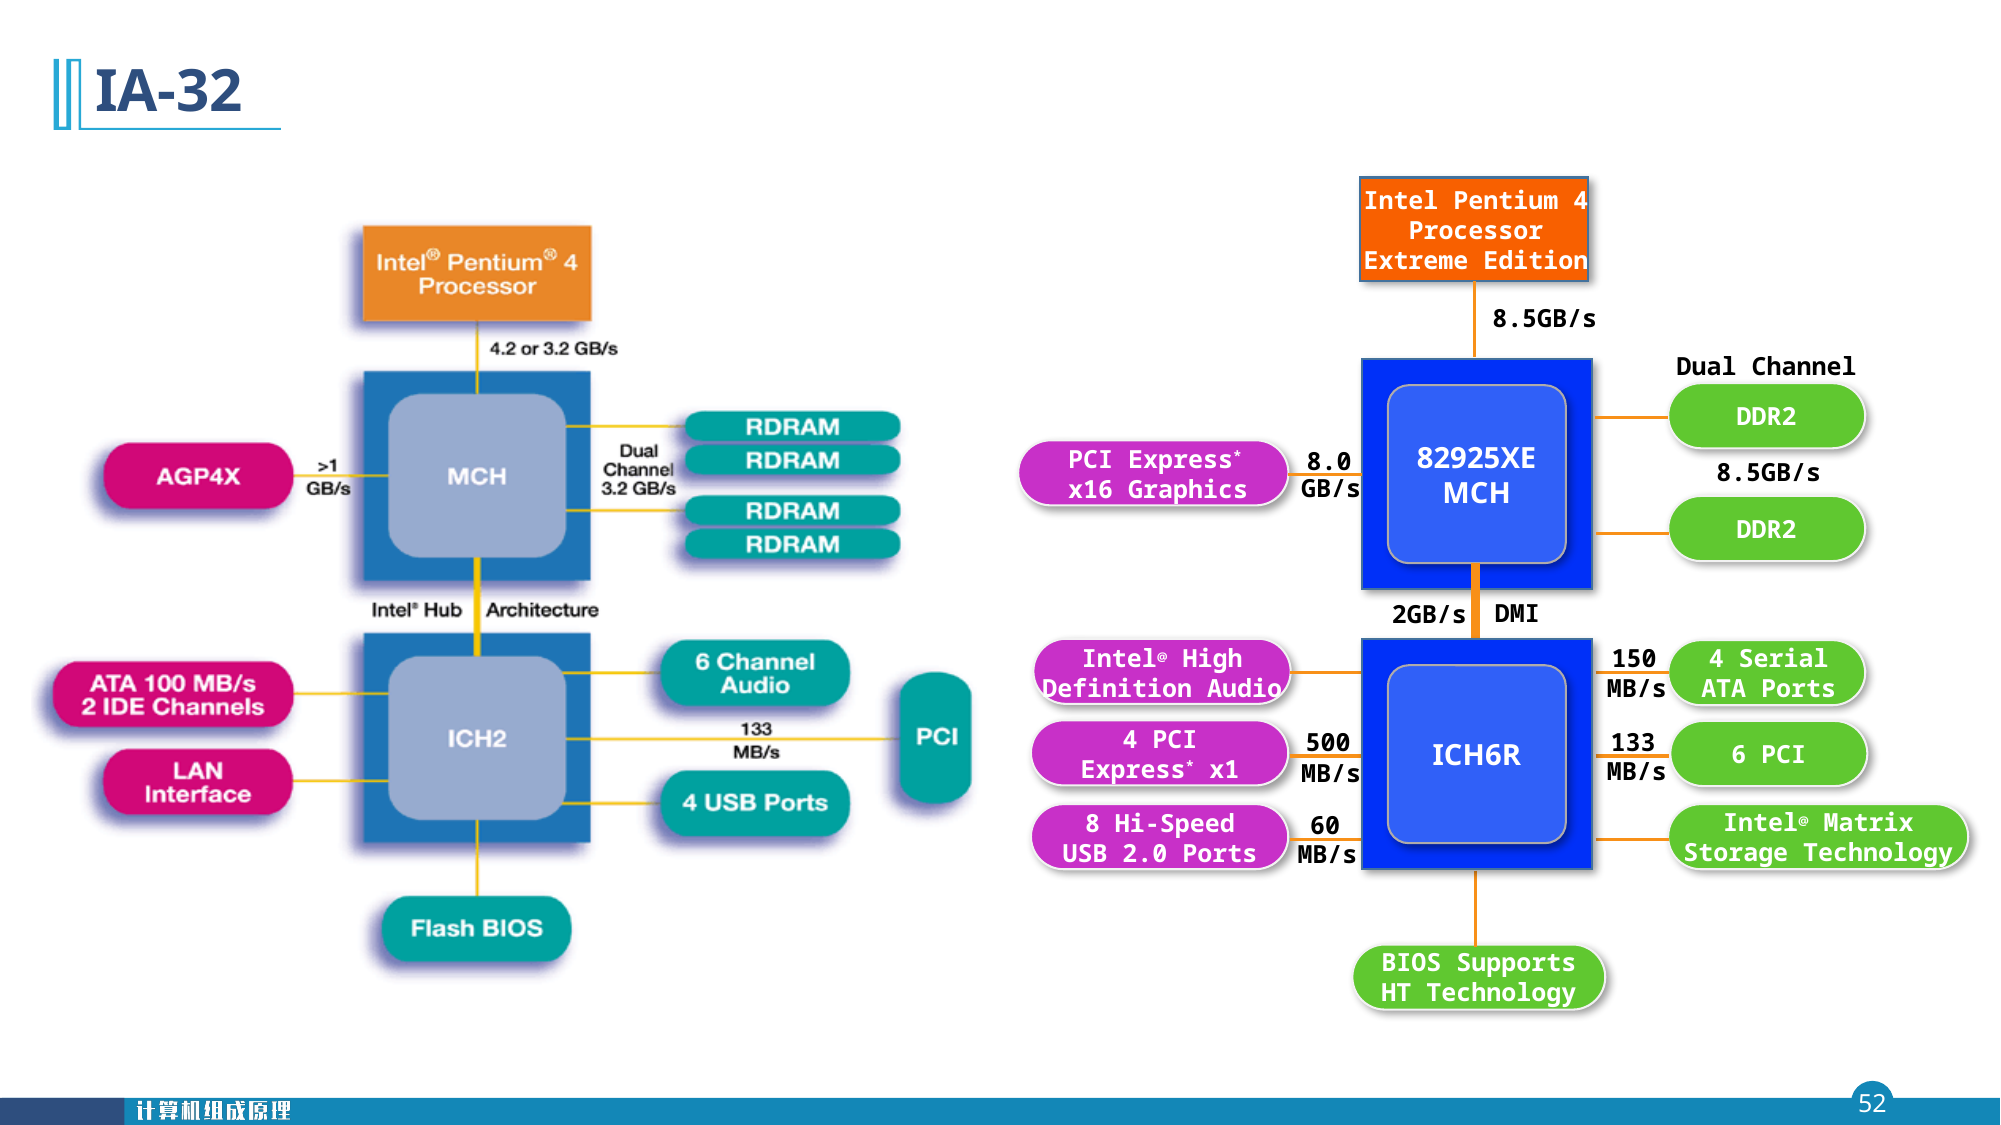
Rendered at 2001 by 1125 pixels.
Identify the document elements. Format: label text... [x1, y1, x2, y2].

title IA-32 [80, 42, 1805, 144]
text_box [1018, 176, 1969, 1015]
picture [31, 218, 980, 985]
